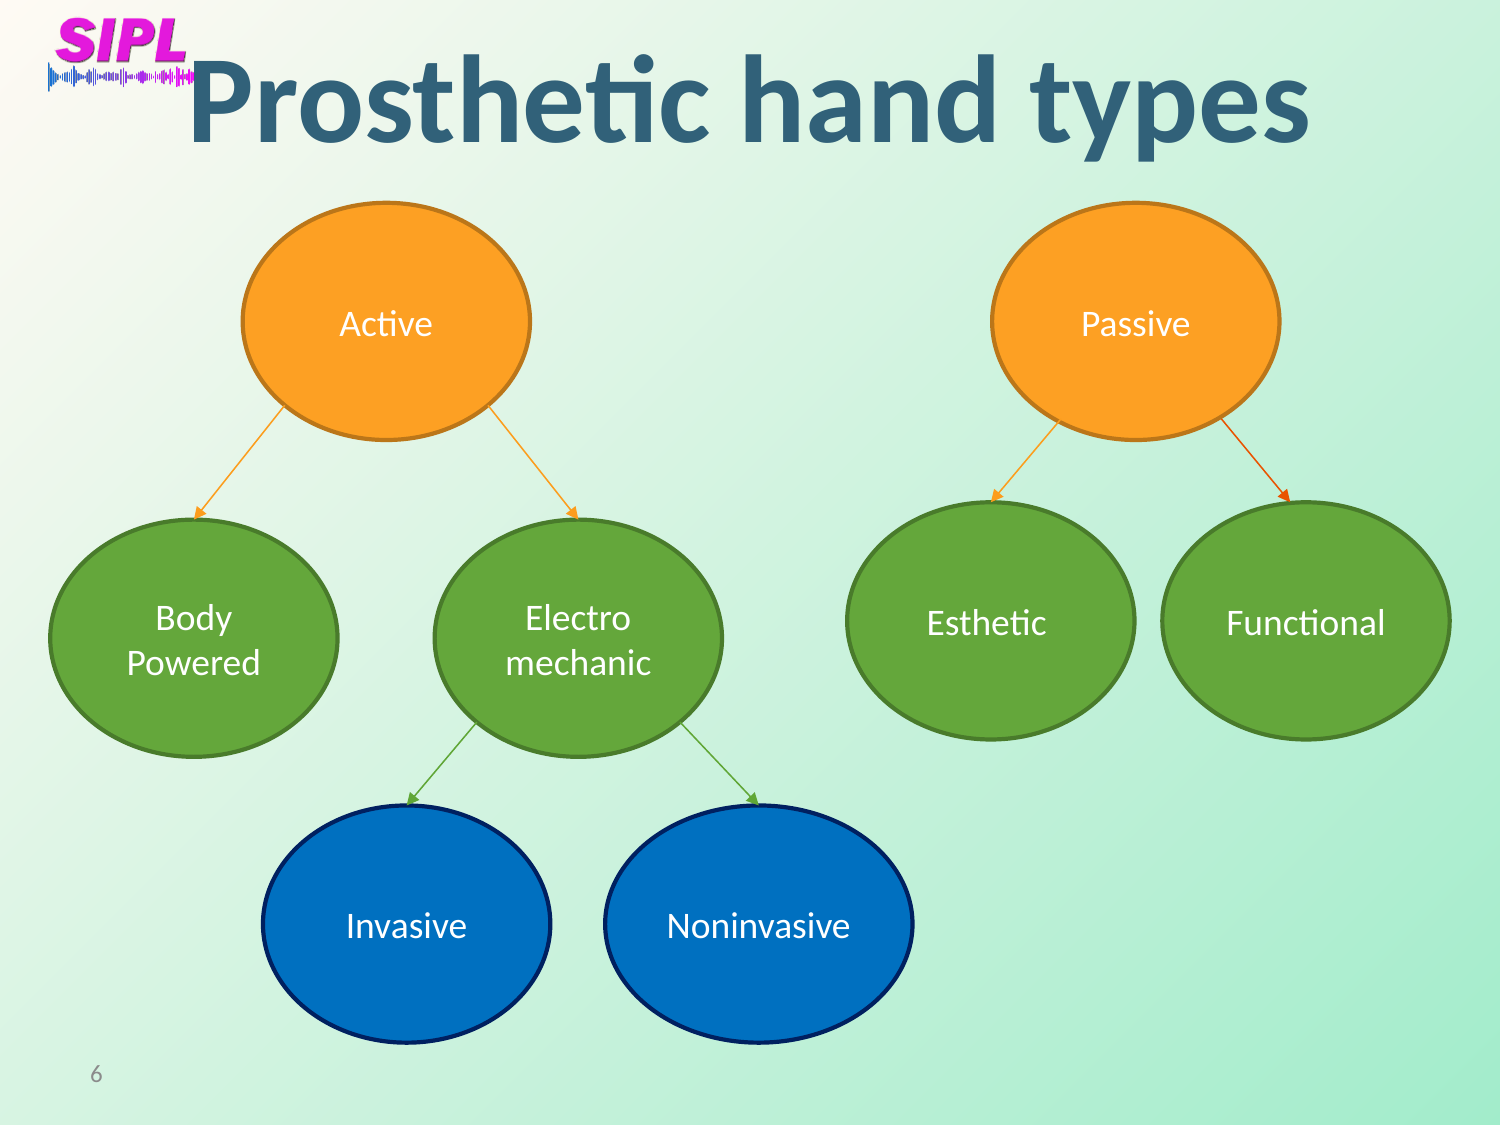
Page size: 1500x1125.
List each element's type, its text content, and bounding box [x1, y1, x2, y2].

slide_number 6 [75, 1051, 425, 1103]
title Prosthetic hand types [75, 0, 1425, 187]
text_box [49, 202, 1450, 1043]
picture [37, 12, 75, 94]
